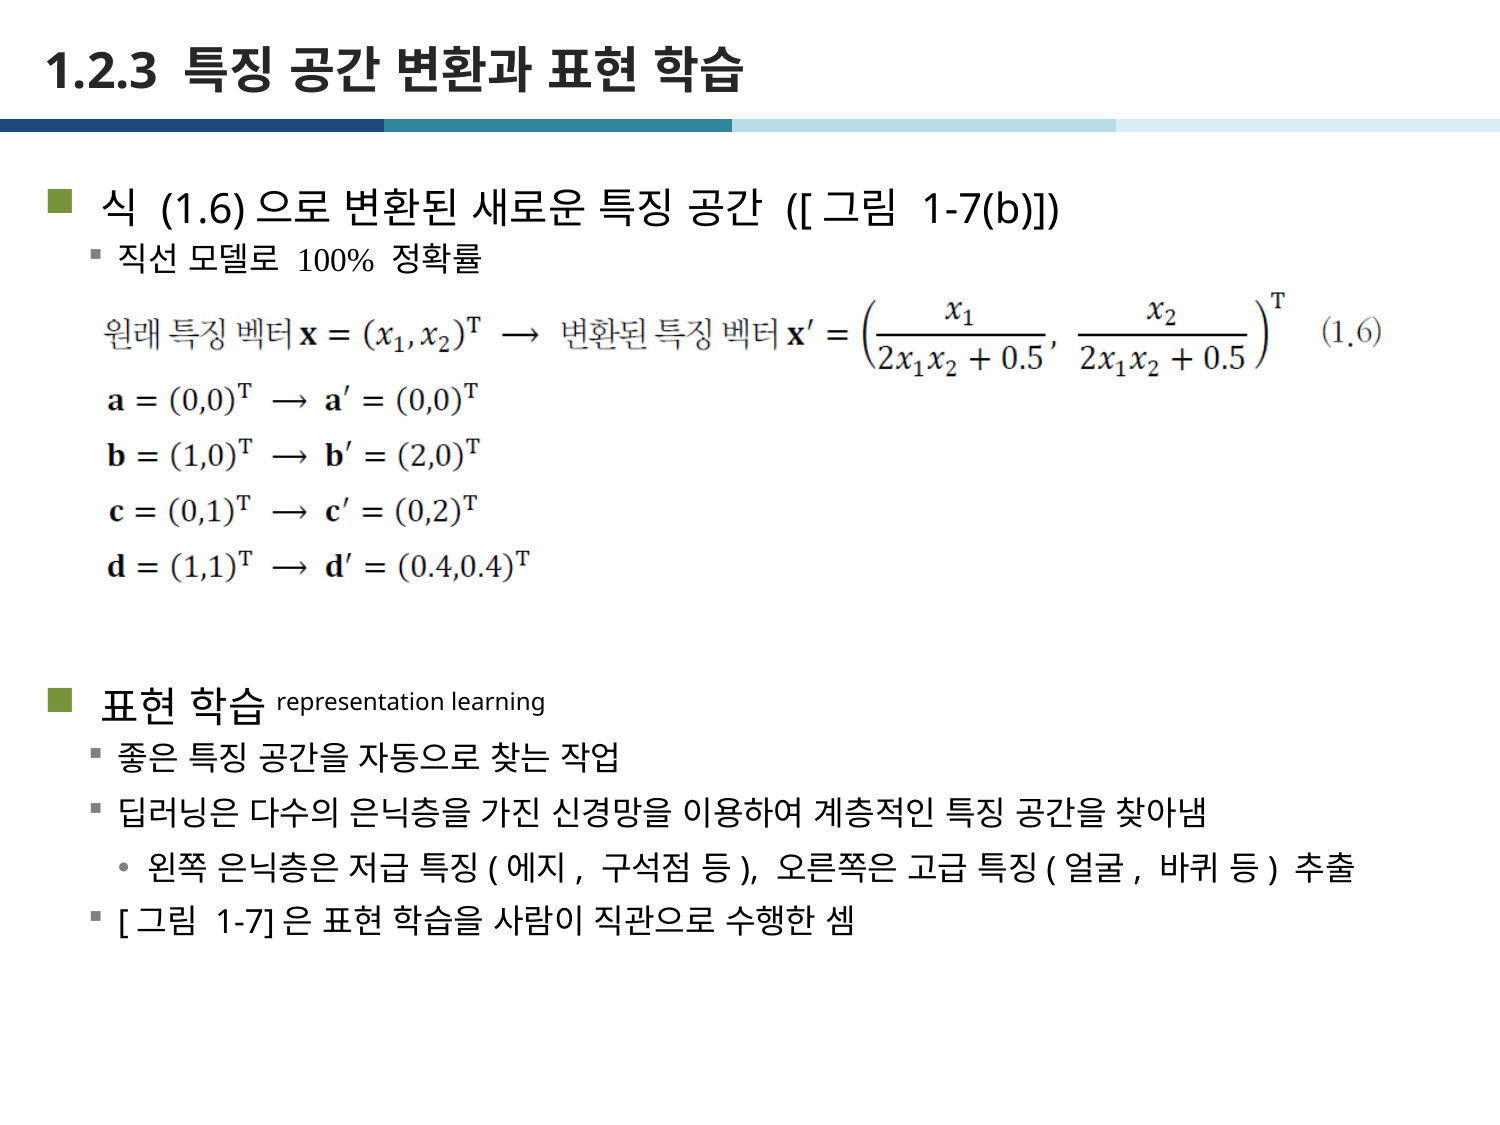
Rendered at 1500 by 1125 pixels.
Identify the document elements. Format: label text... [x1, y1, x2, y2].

list 식 (1.6)으로 변환된 새로운 특징 공간 ([그림 1-7(b)]) 직선 모델로 100% 정확률 표현 학습representation learning 좋은 특징 공간을 자동으로 찾는 작업 딥러닝은 다수의 은닉층을 가진 신경망을 이용하여 계층적인 특징 공간을 찾아냄 왼쪽 은닉층은 저급 특징(에지, 구석점 등), 오른쪽은 고급 특징(얼굴, 바퀴 등) 추출 [그림 1-7]은 표현 학습을 사람이 직관으로 수행한 셈 [29, 148, 1471, 1083]
picture [100, 278, 1389, 596]
title 1.2.3 특징 공간 변환과 표현 학습 [29, 23, 1270, 114]
